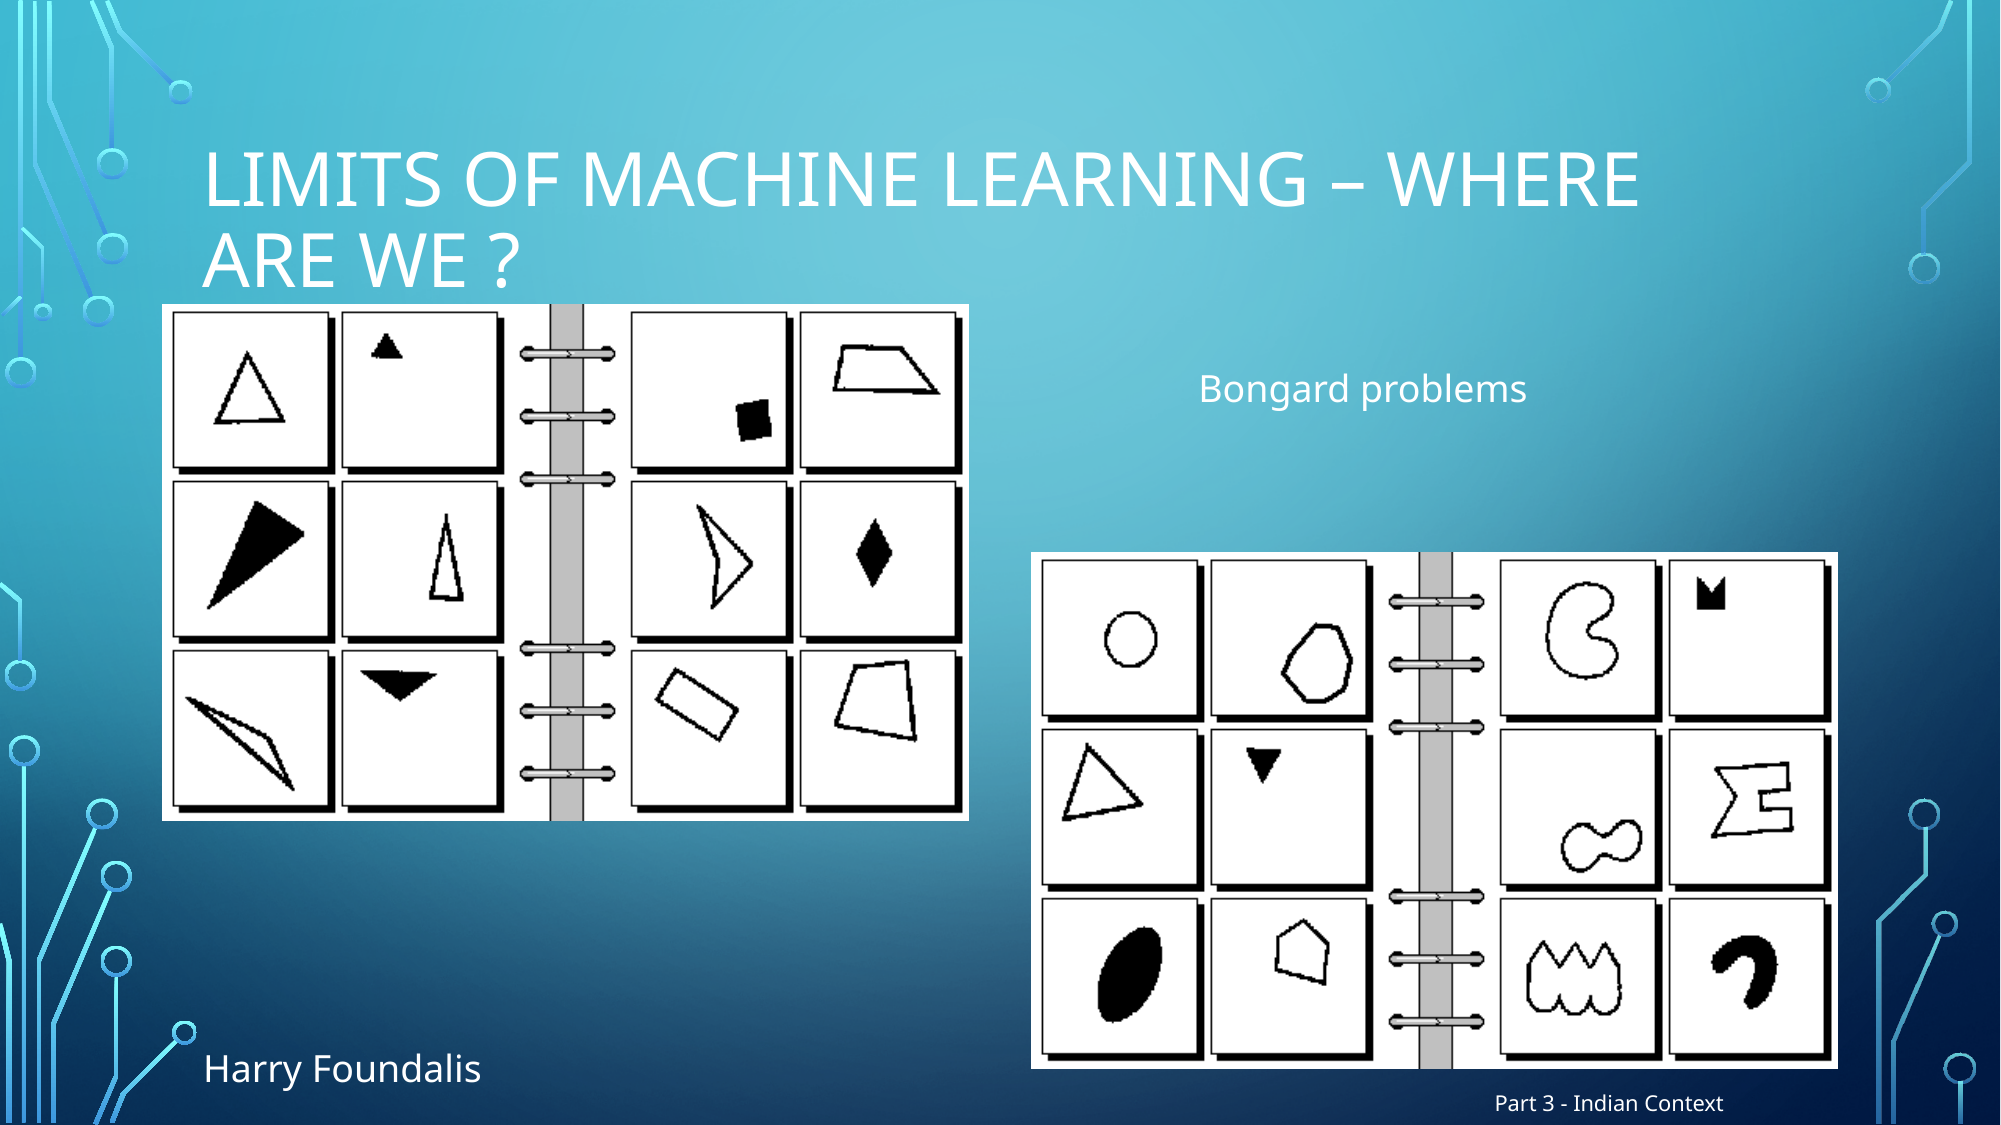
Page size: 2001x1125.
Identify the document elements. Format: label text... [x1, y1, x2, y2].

picture [1031, 552, 1839, 1069]
title Limits of machine learning – where are we ? [187, 101, 1813, 344]
text_box Part 3 - Indian Context [1479, 1082, 1739, 1123]
text_box Bongard problems [1183, 357, 1543, 418]
text_box Harry Foundalis [188, 1038, 497, 1098]
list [161, 304, 969, 821]
